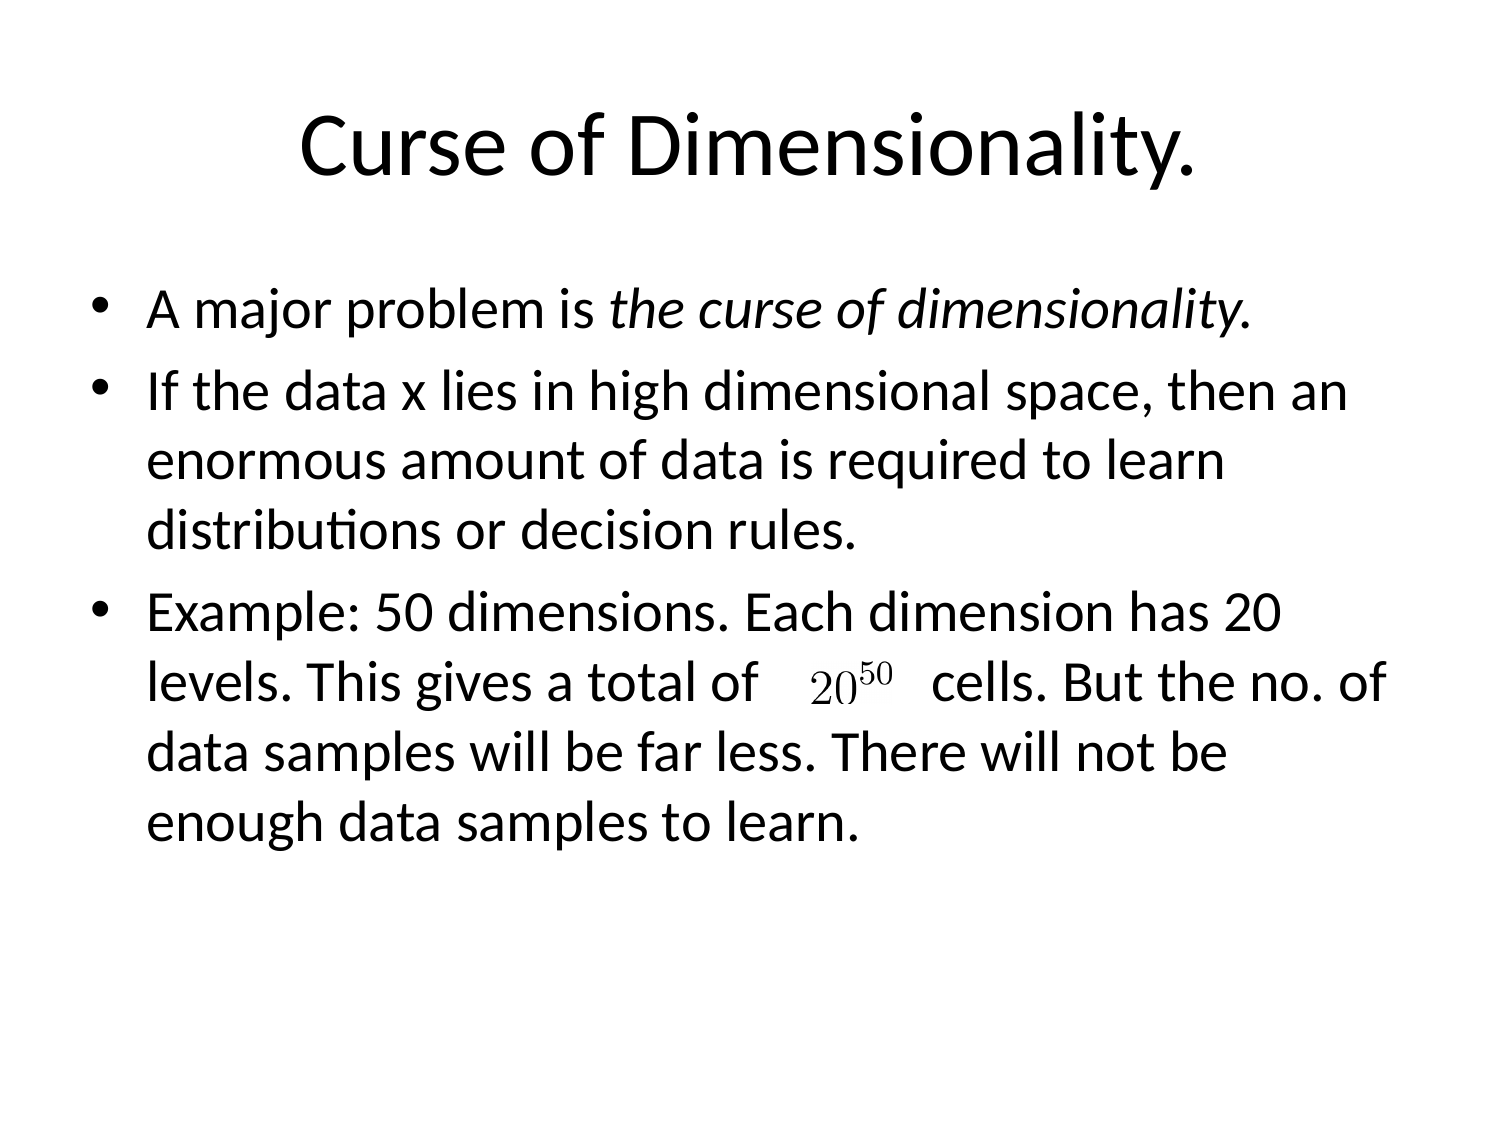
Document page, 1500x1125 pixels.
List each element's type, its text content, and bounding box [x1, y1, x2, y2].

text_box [808, 656, 894, 718]
title Curse of Dimensionality. [75, 45, 1425, 233]
list A major problem is the curse of dimensionality. If the data x lies in high dimensional space, then an enormous amount of data is required to learn distributions or decision rules. Example: 50 dimensions. Each dimension has 20 levels. This gives a total of cells. But the no. of data samples will be far less. There will not be enough data samples to learn. [75, 262, 1425, 1005]
